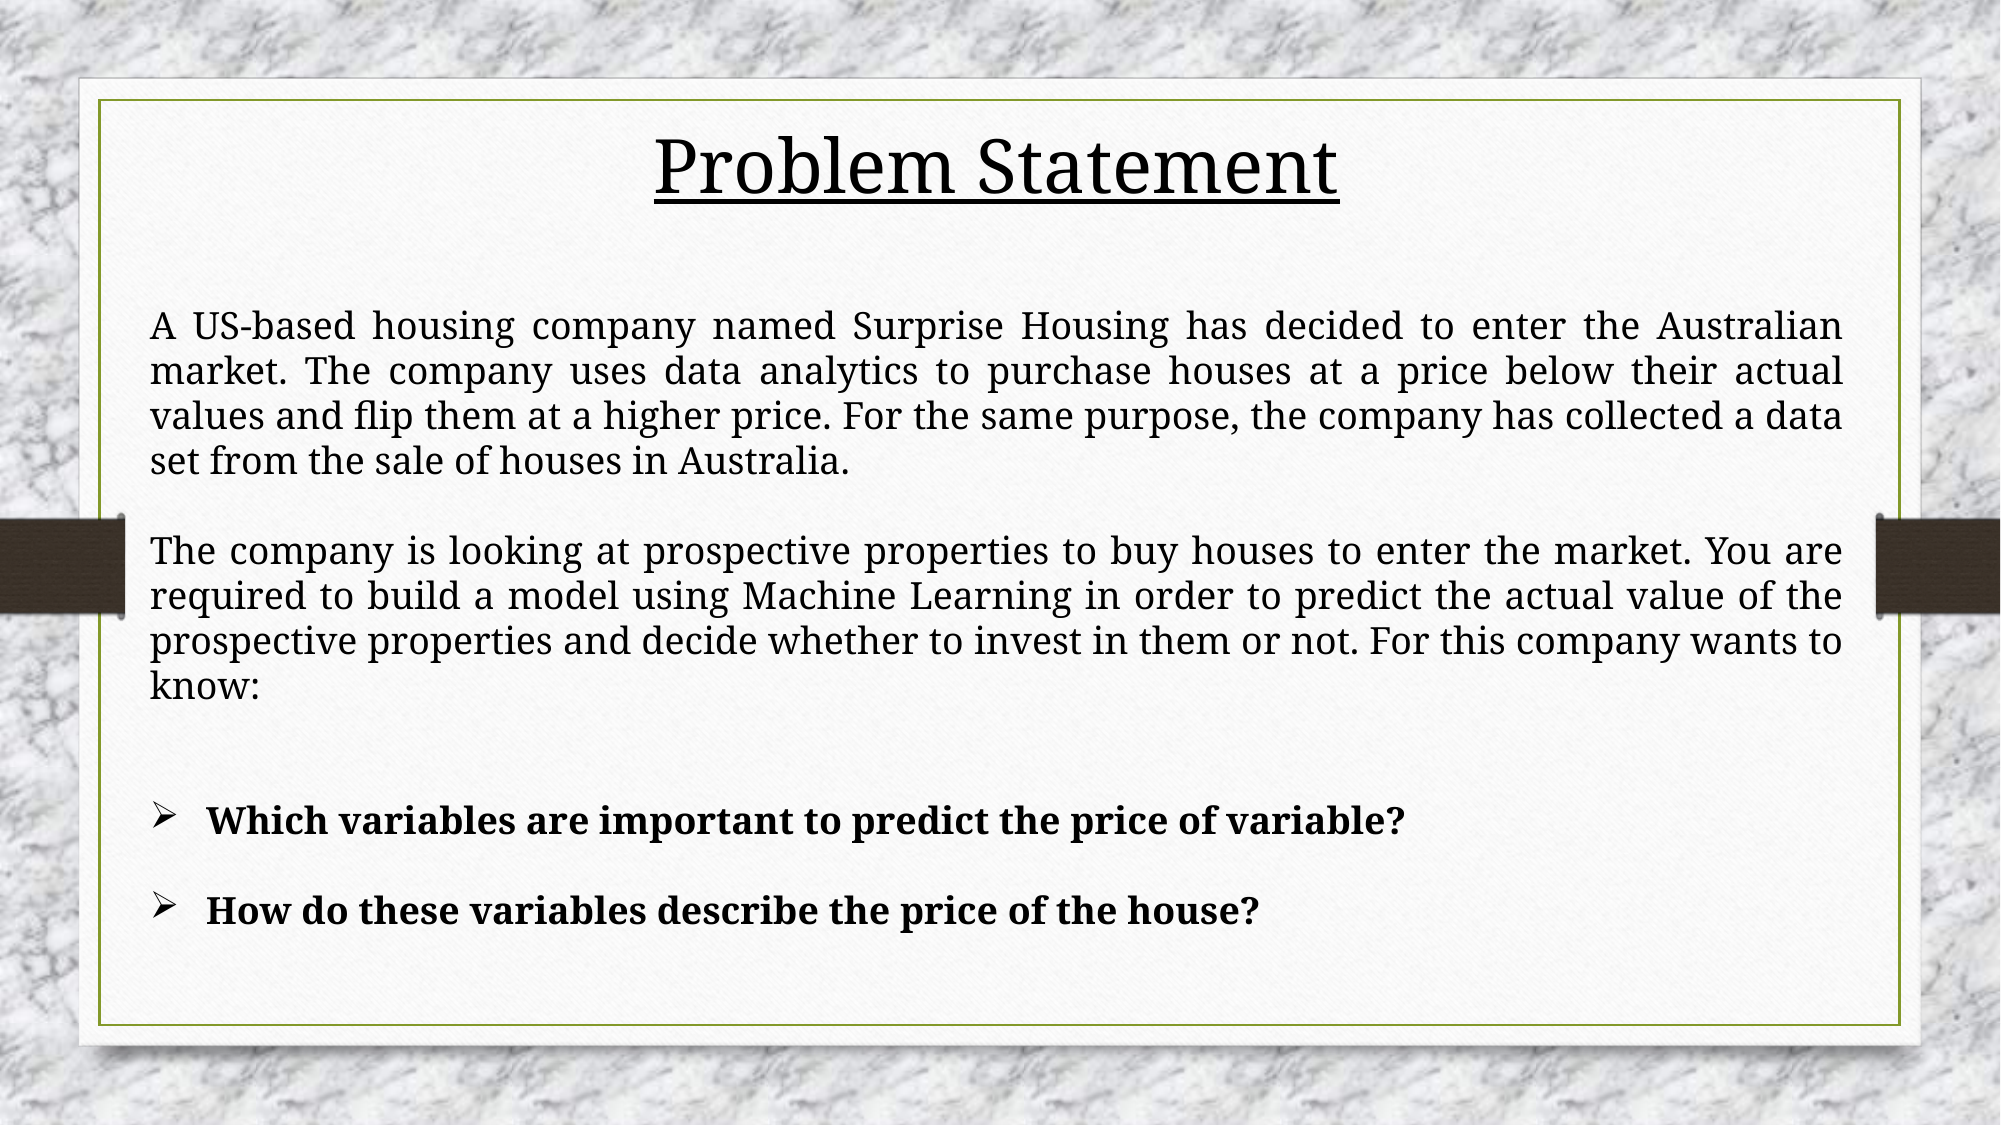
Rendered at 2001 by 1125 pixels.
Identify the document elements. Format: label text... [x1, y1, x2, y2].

picture [0, 0, 2001, 1125]
text_box A US-based housing company named Surprise Housing has decided to enter the Australian market. The company uses data analytics to purchase houses at a price below their actual values and flip them at a higher price. For the same purpose, the company has collected a data set from the sale of houses in Australia. The company is looking at prospective properties to buy houses to enter the market. You are required to build a model using Machine Learning in order to predict the actual value of the prospective properties and decide whether to invest in them or not. For this company wants to know: Which variables are important to predict the price of variable? How do these variables describe the price of the house? [134, 294, 1860, 985]
text_box Problem Statement [109, 110, 1884, 261]
